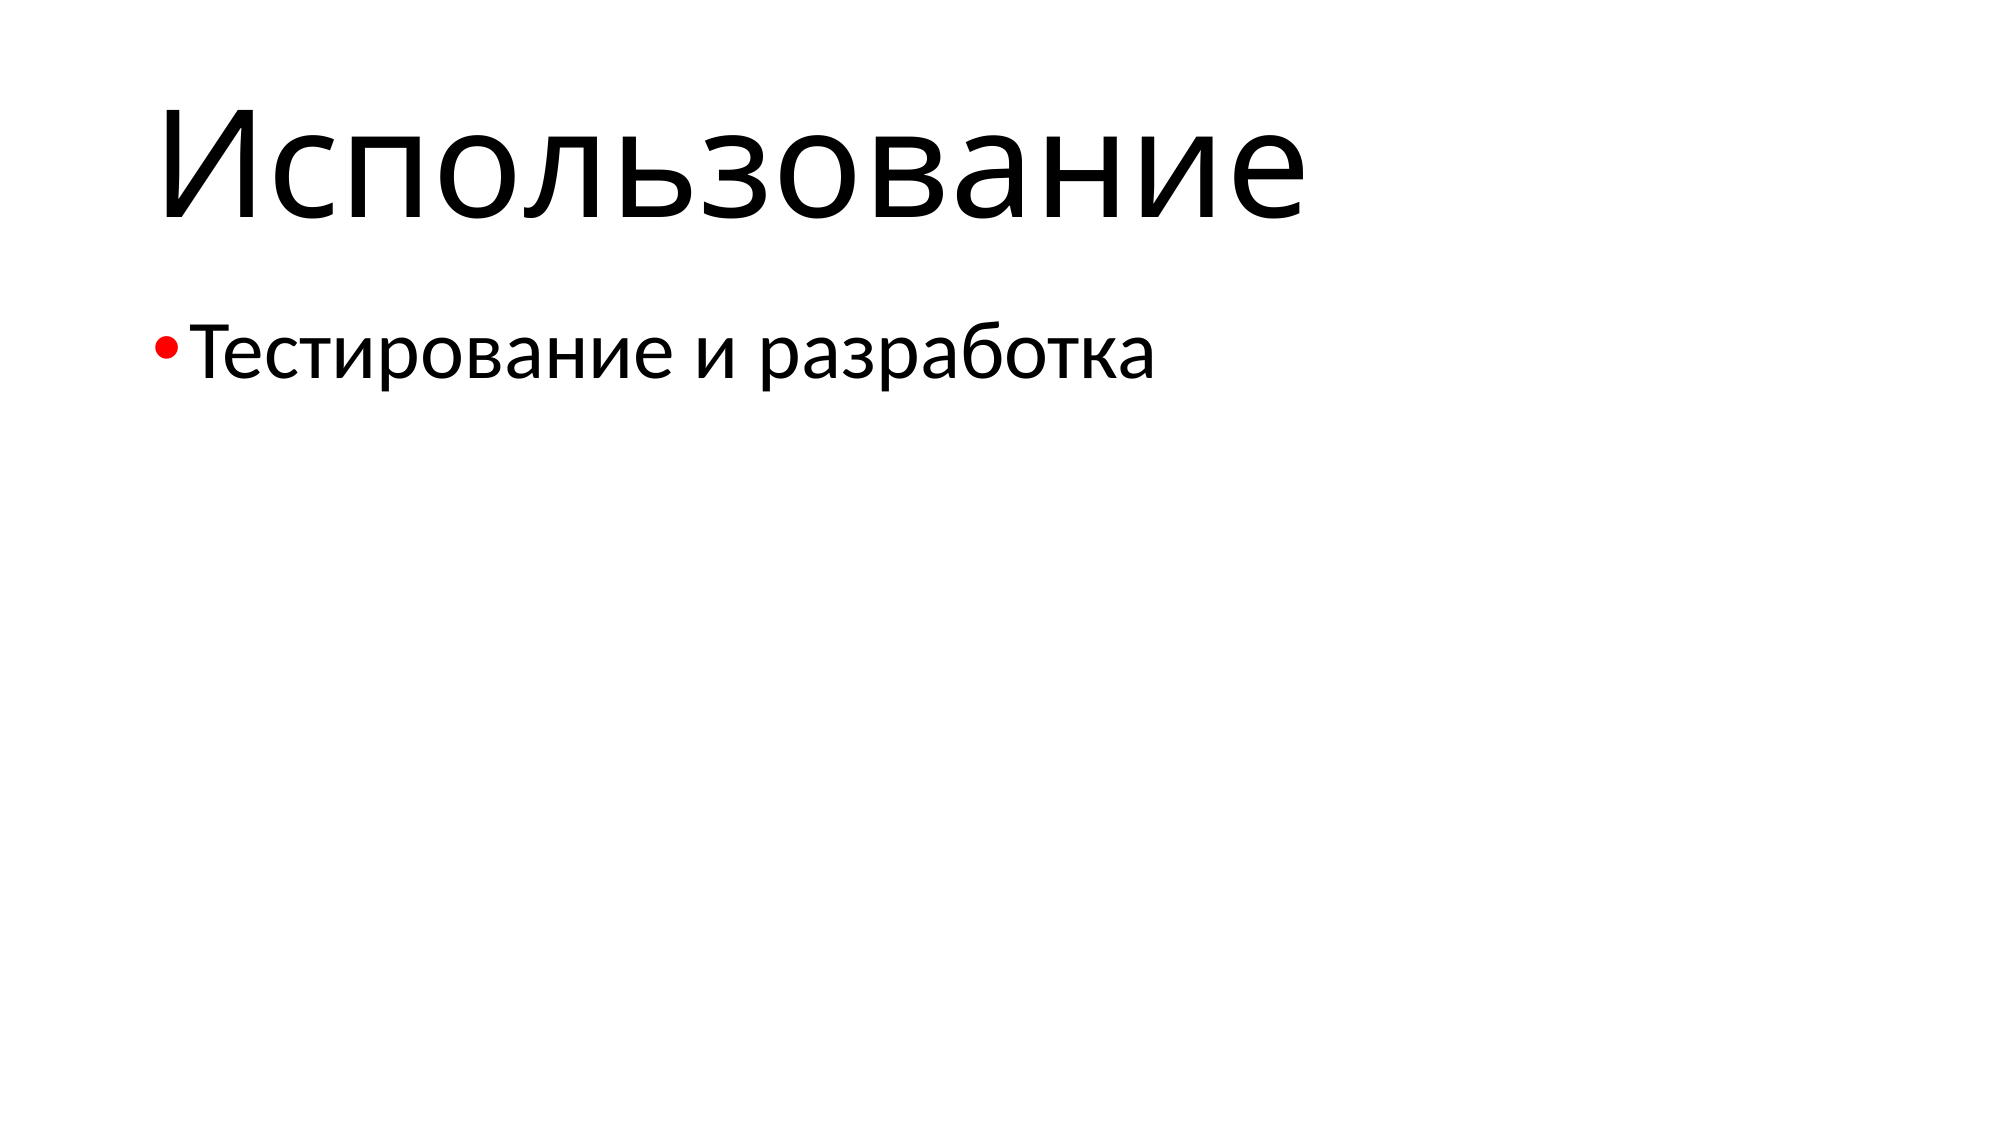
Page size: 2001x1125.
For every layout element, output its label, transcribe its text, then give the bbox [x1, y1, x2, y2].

list Тестирование и разработка [137, 299, 1863, 1014]
title Использование [137, 59, 1863, 278]
